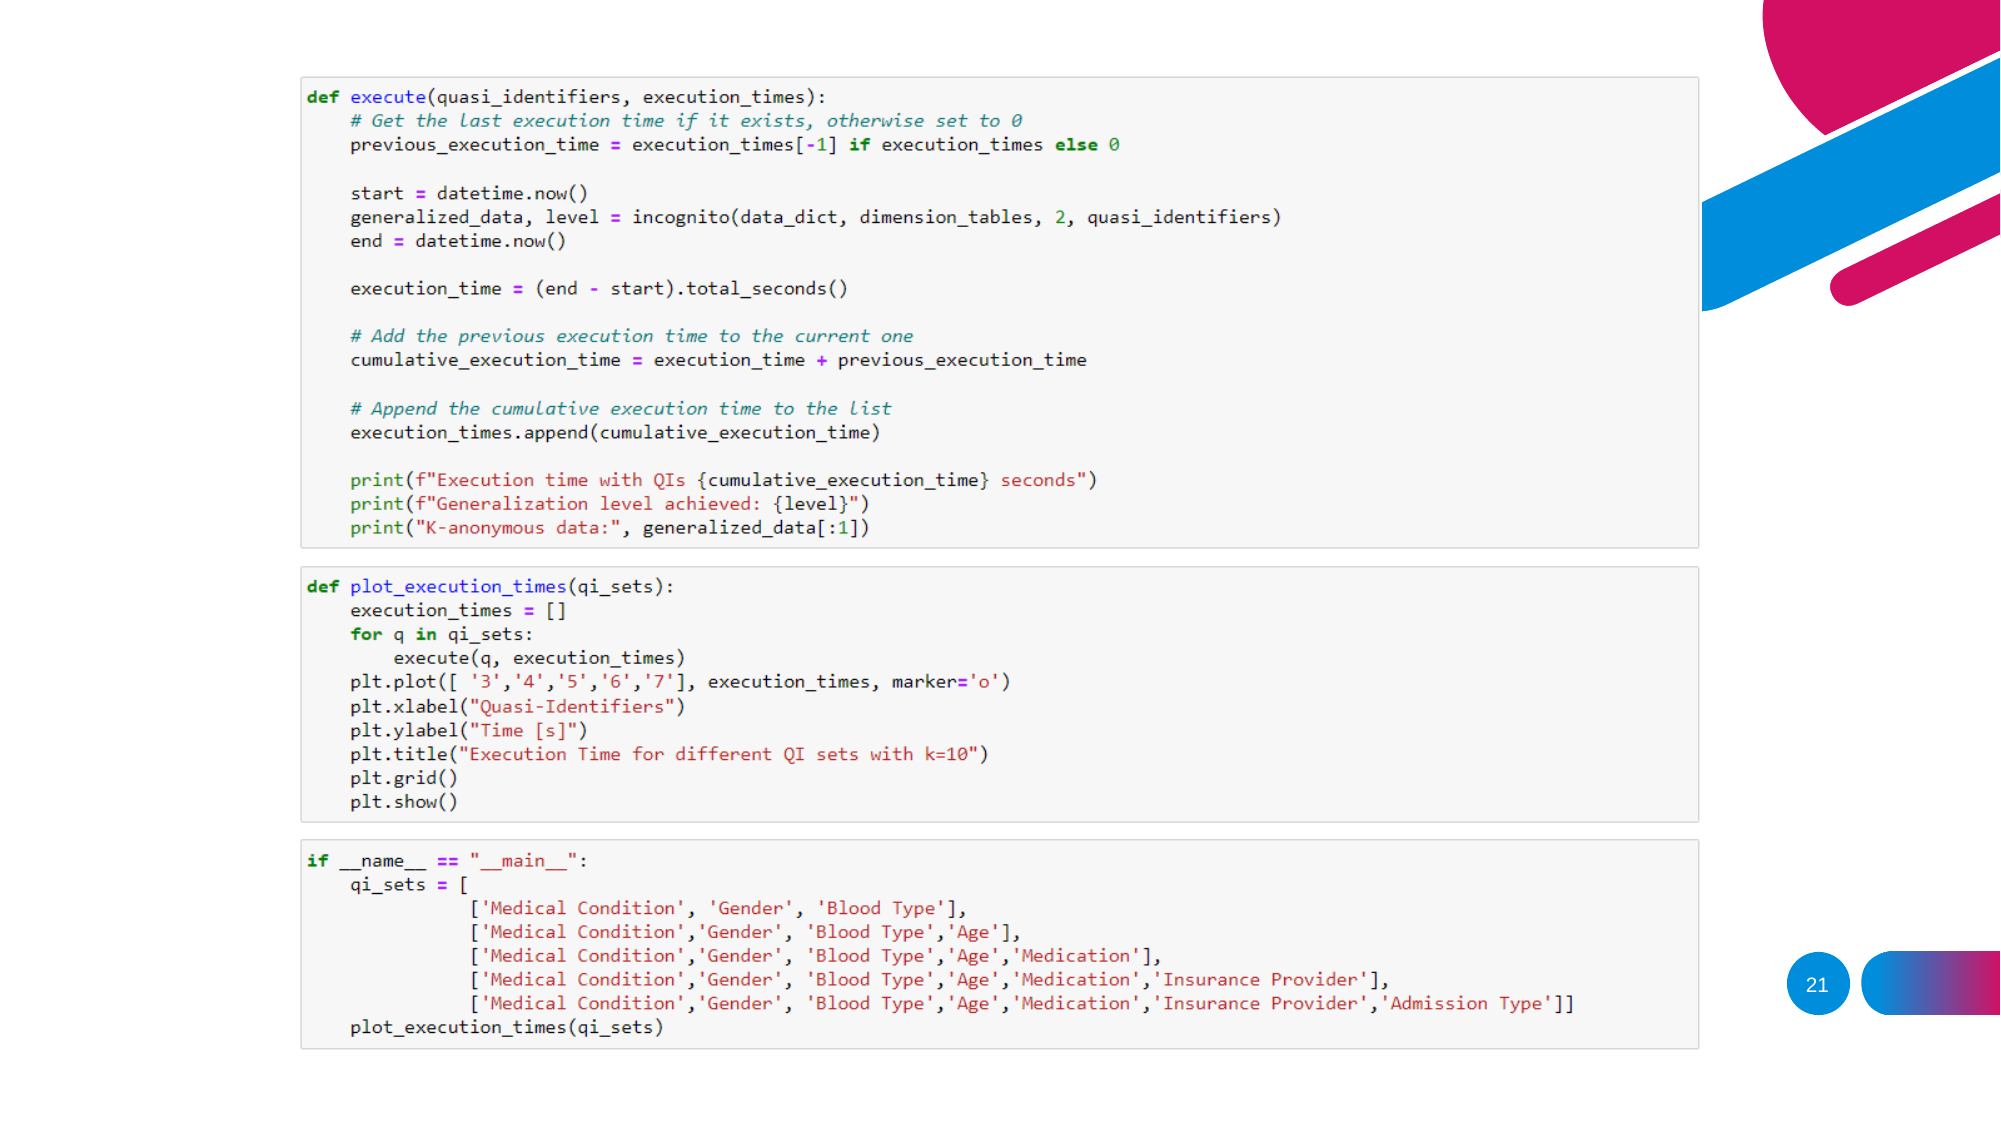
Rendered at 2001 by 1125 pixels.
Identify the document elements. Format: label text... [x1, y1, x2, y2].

picture [298, 73, 1702, 1052]
slide_number 21 [1772, 954, 1863, 1015]
